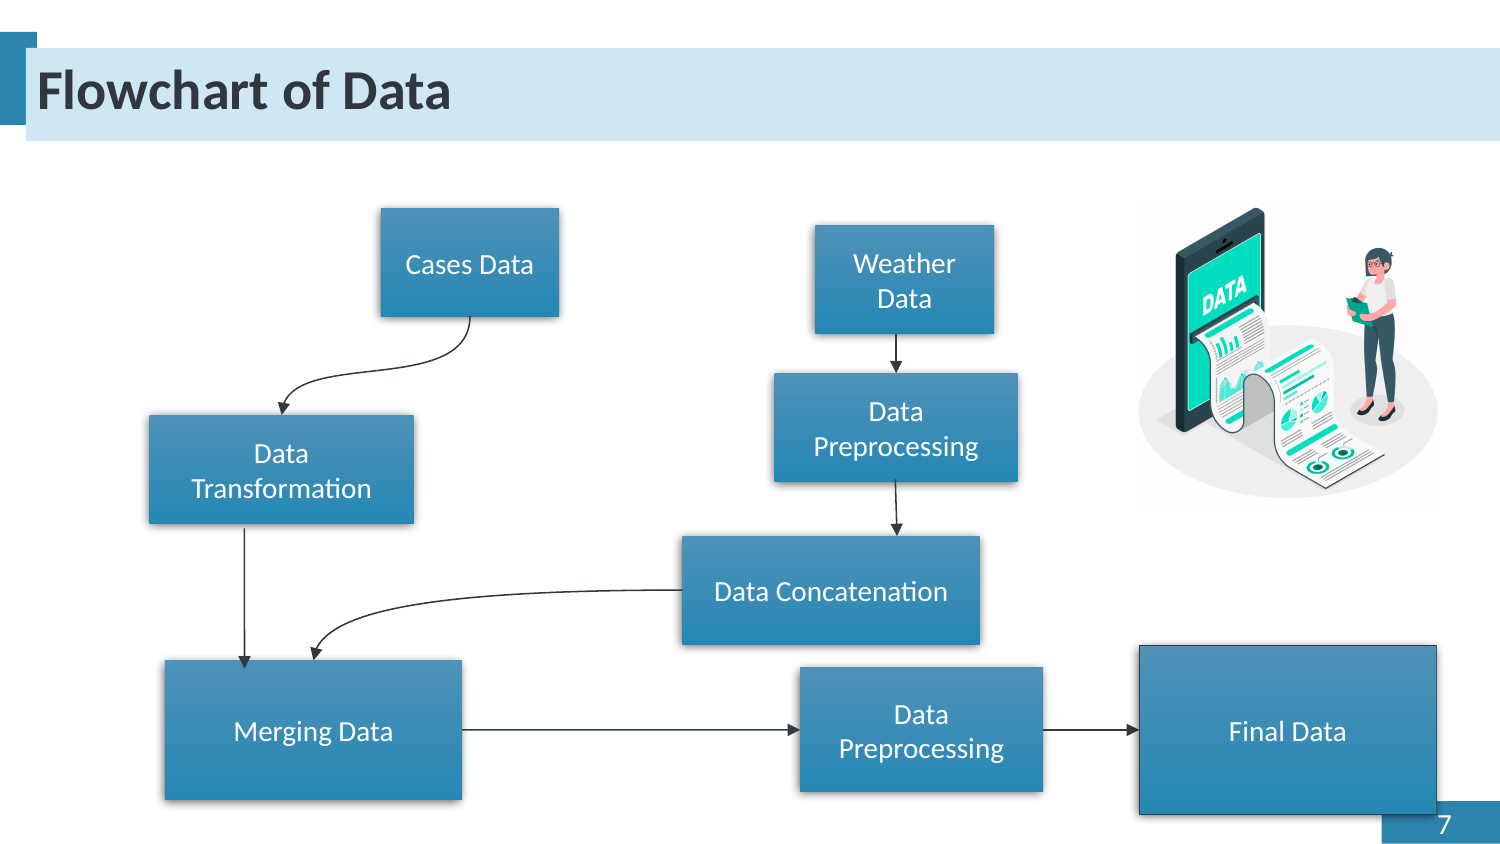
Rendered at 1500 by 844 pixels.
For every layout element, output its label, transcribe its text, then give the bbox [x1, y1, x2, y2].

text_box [313, 589, 683, 661]
text_box Data Preprocessing [800, 667, 1044, 792]
text_box Data Preprocessing [774, 373, 1018, 482]
slide_number ‹#› [1417, 809, 1464, 836]
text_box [326, 271, 426, 460]
title Flowchart of Data [25, 47, 1500, 142]
text_box Merging Data [164, 660, 463, 800]
picture [1132, 198, 1444, 510]
text_box Data Concatenation [682, 536, 980, 645]
text_box Cases Data [380, 208, 560, 317]
text_box Final Data [1139, 645, 1437, 815]
text_box Weather Data [815, 225, 995, 334]
text_box Data Transformation [149, 415, 414, 524]
